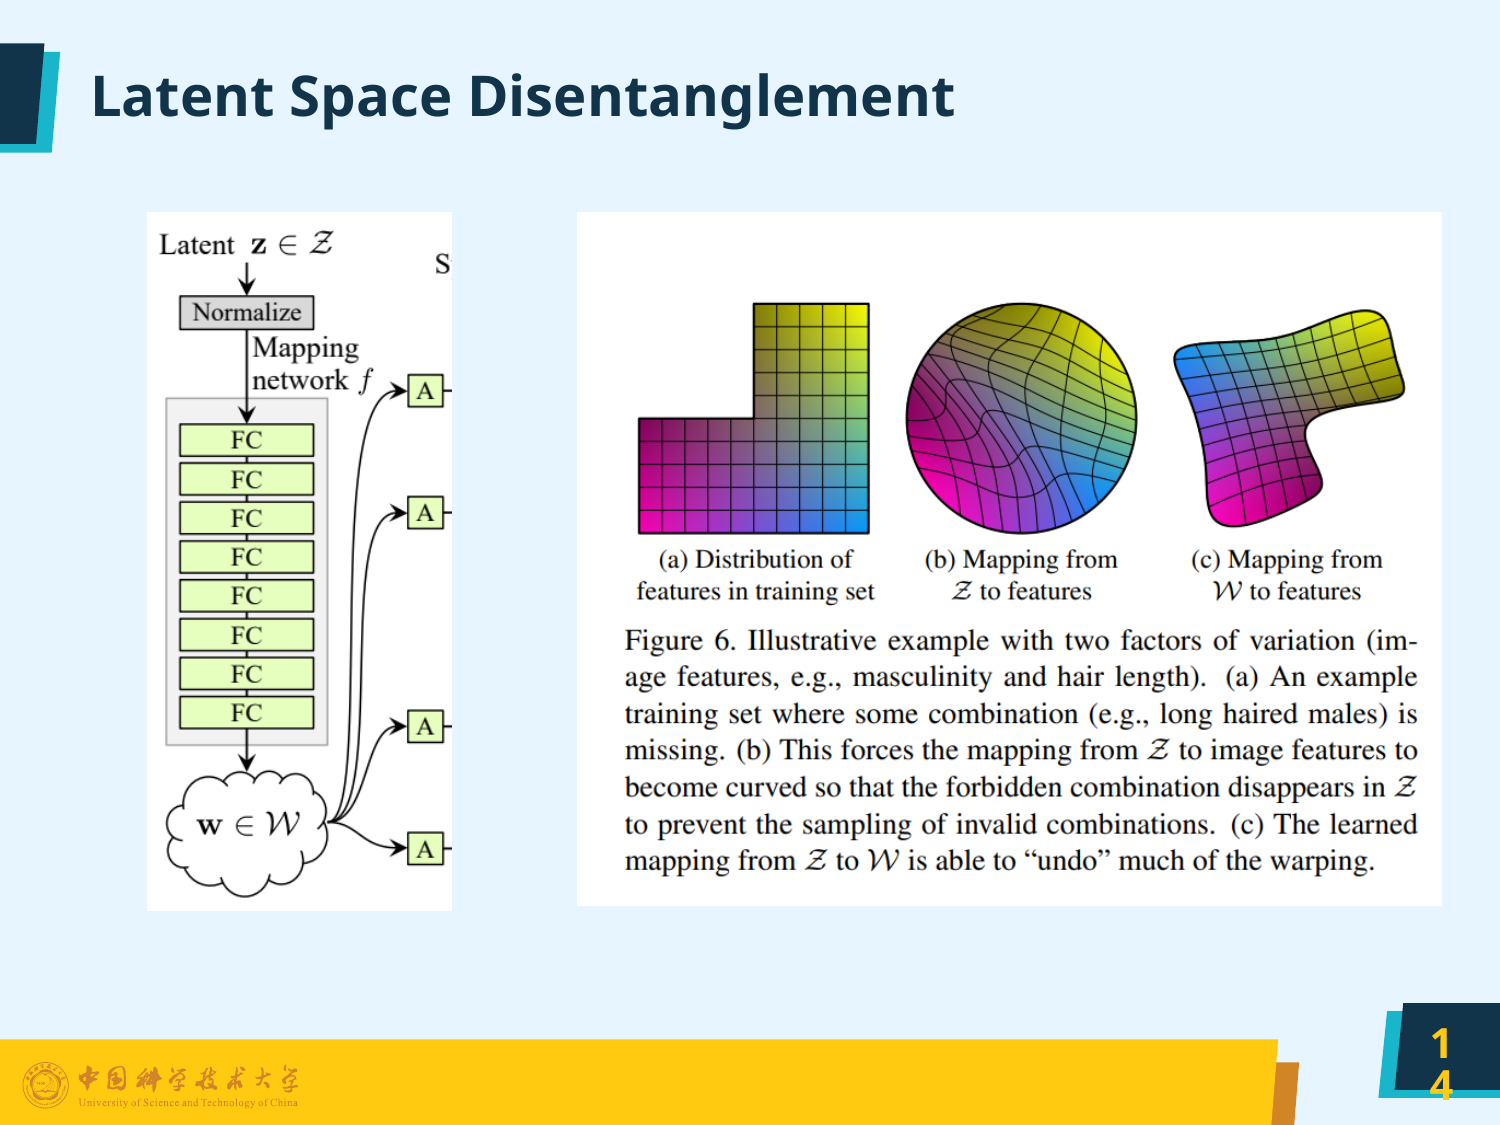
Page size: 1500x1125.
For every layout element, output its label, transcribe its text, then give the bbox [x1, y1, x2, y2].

slide_number 14 [1414, 1007, 1491, 1084]
picture [147, 212, 452, 911]
title Latent Space Disentanglement [75, 43, 1397, 153]
picture [577, 212, 1442, 906]
